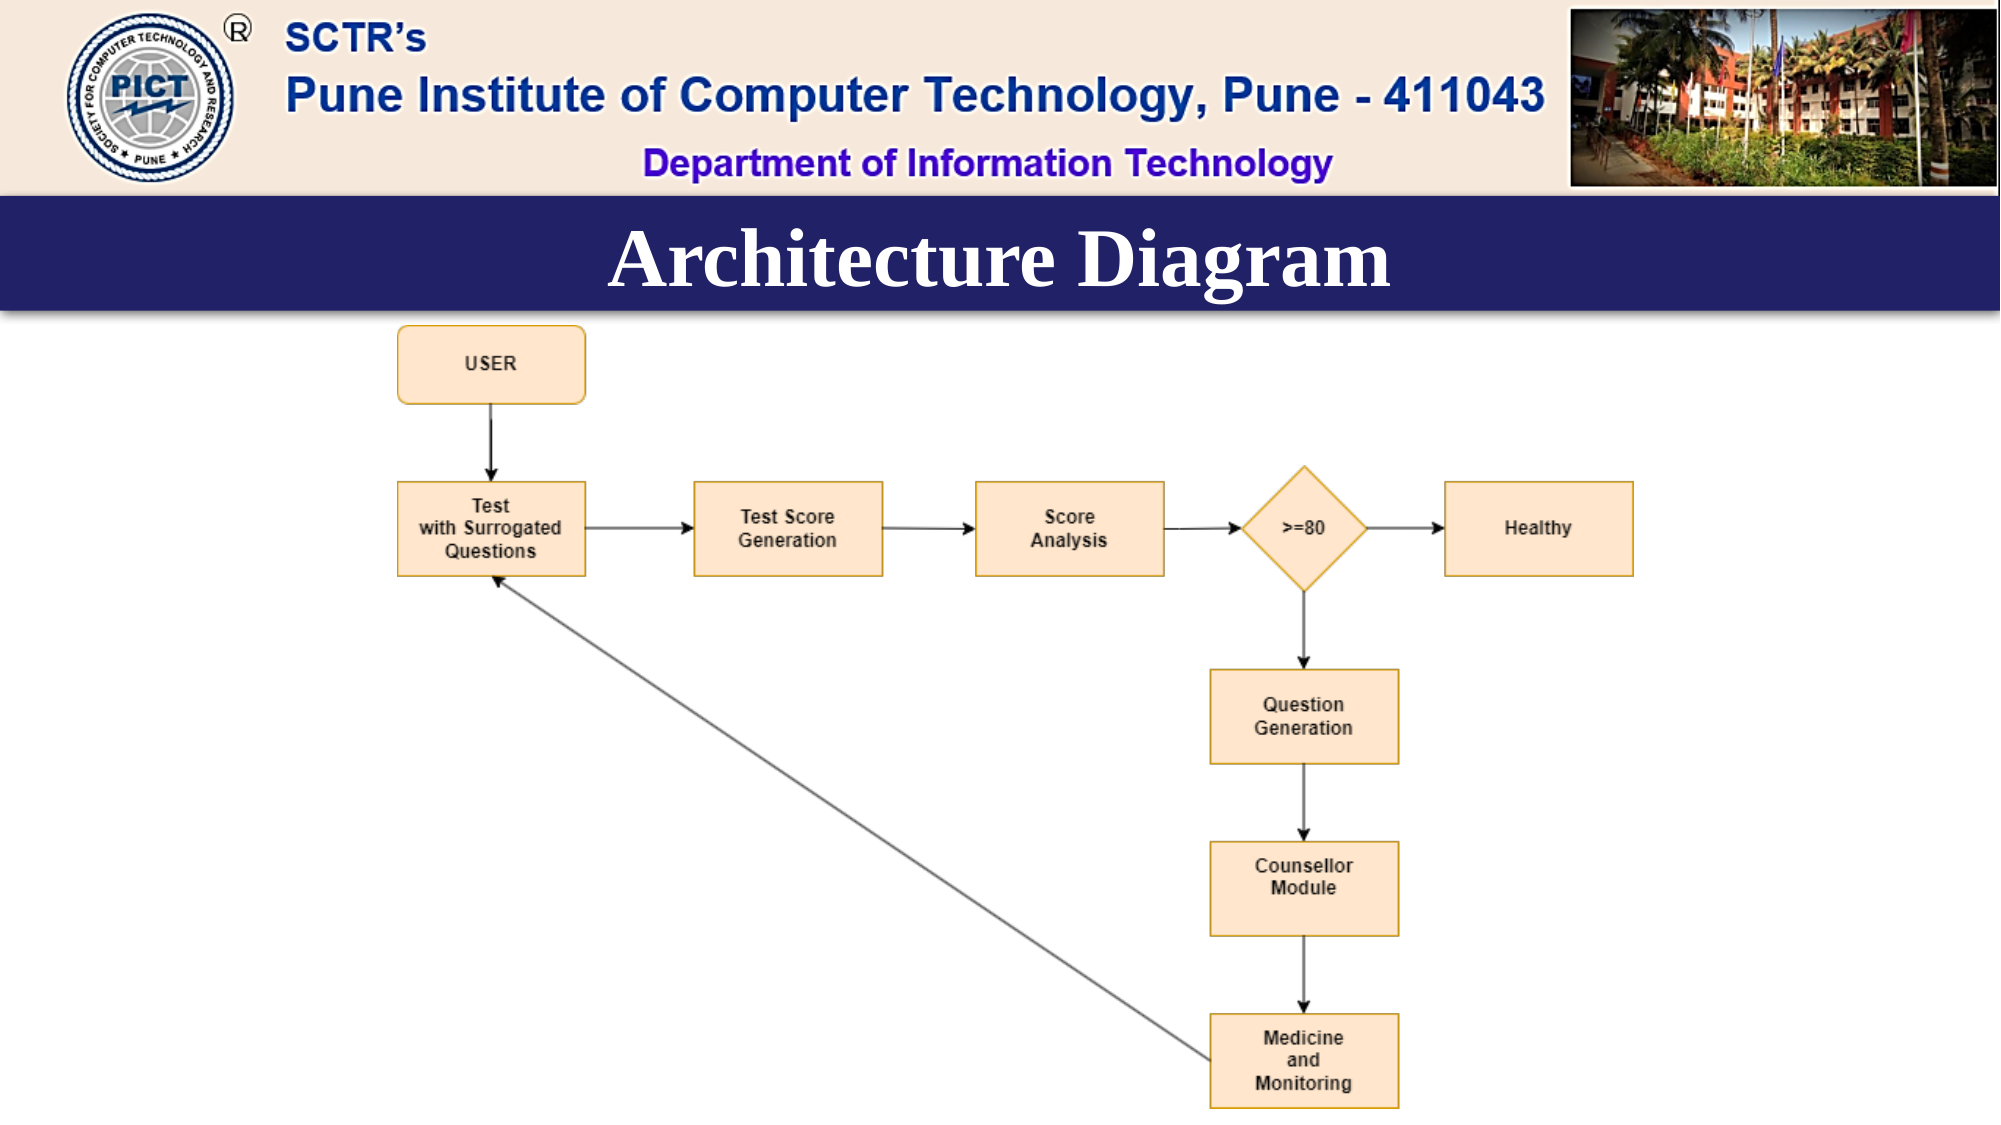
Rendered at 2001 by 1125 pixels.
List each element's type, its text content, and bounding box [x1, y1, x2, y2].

text_box Architecture Diagram [0, 207, 2000, 311]
picture [397, 325, 1634, 1109]
picture [0, 0, 2000, 196]
